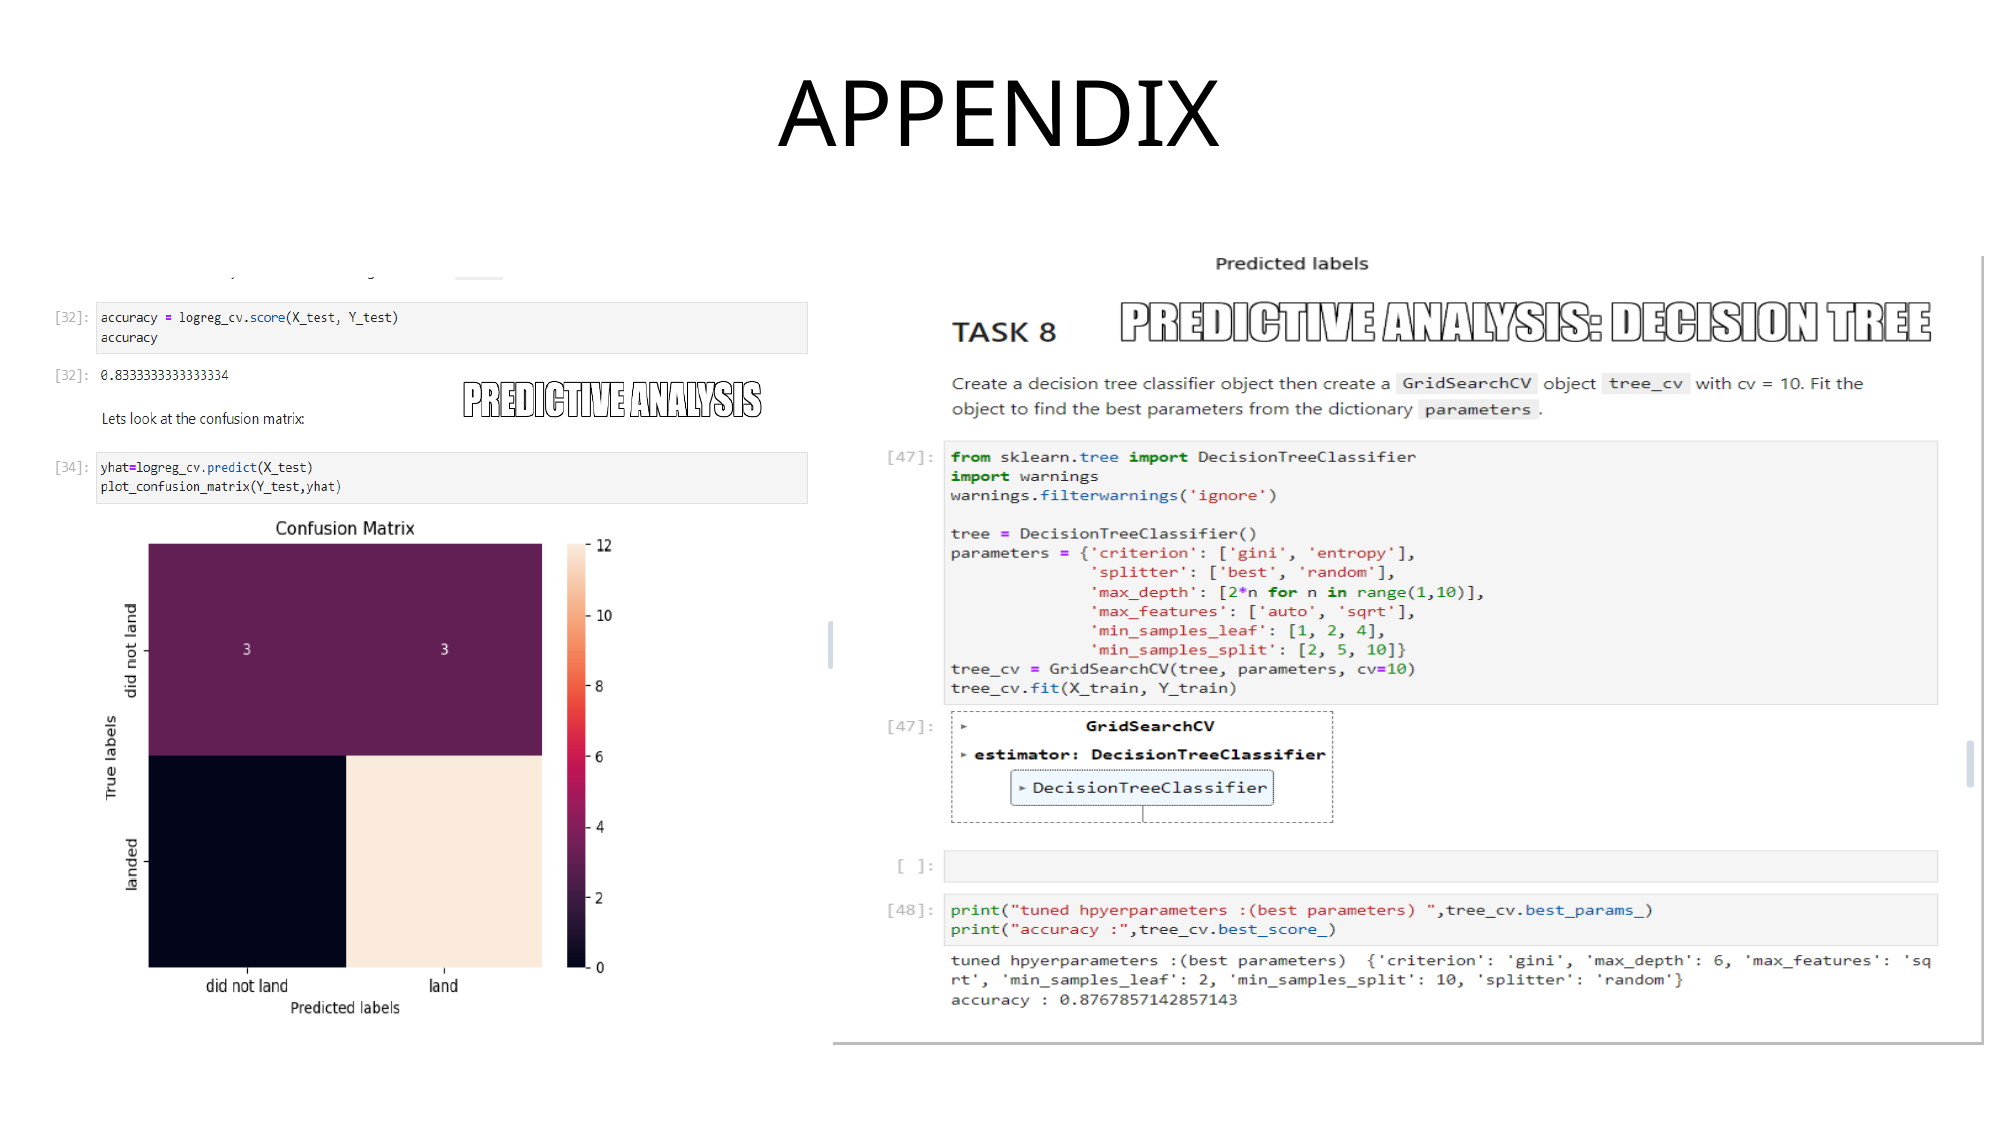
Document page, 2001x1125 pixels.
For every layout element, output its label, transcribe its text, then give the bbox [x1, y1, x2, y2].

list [16, 277, 833, 1045]
title APPENDIX [137, 59, 1863, 277]
picture [833, 256, 1984, 1045]
